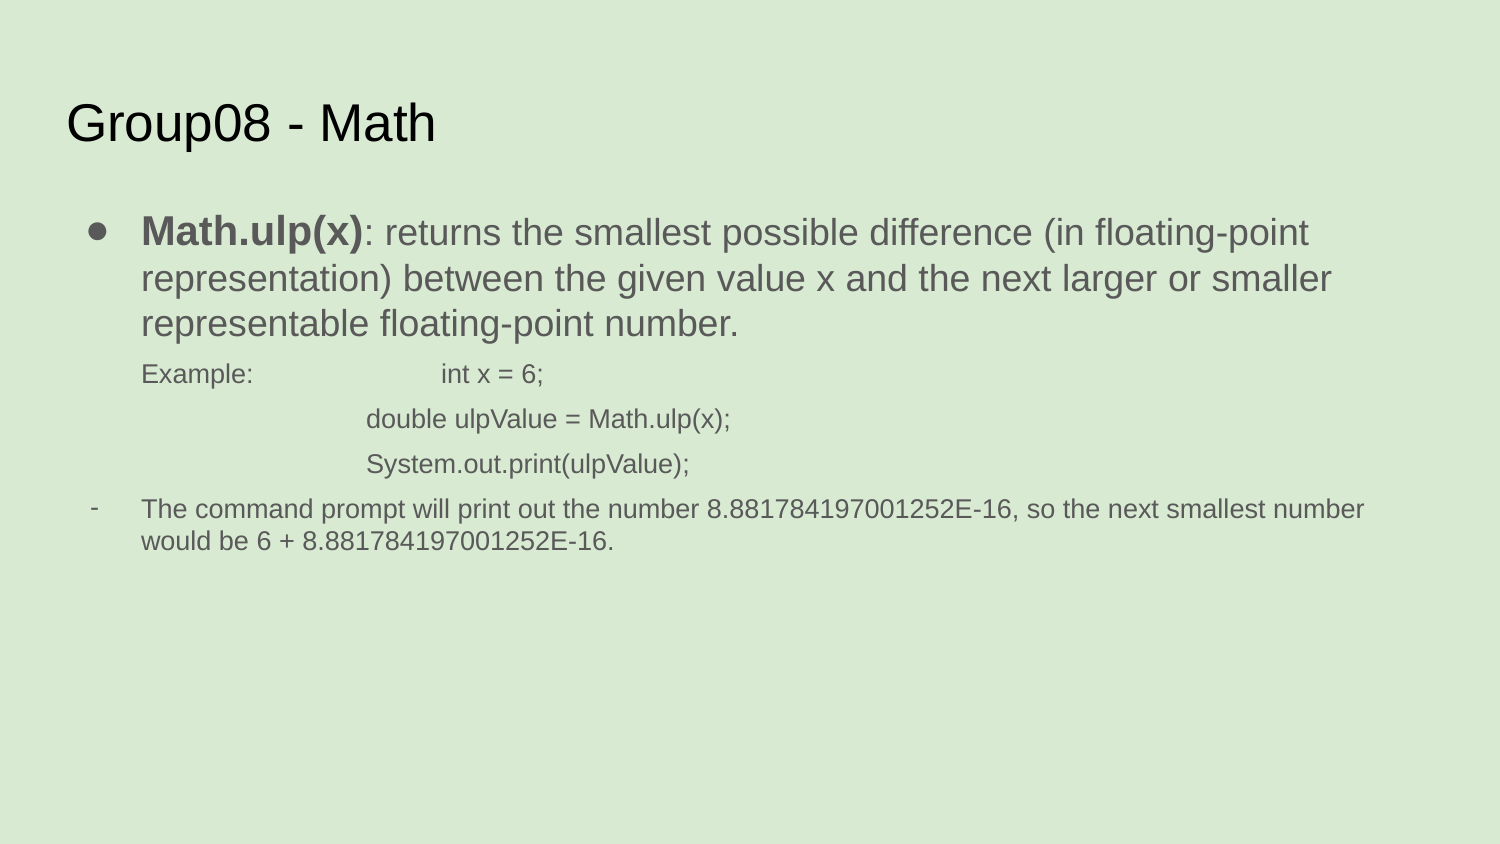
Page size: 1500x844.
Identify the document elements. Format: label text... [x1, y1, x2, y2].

list Math.ulp(x): returns the smallest possible difference (in floating-point representation) between the given value x and the next larger or smaller representable floating-point number. Example: int x = 6; double ulpValue = Math.ulp(x); System.out.print(ulpValue); The command prompt will print out the number 8.881784197001252E-16, so the next smallest number would be 6 + 8.881784197001252E-16. [51, 189, 1449, 750]
title Group08 - Math [51, 72, 1449, 167]
